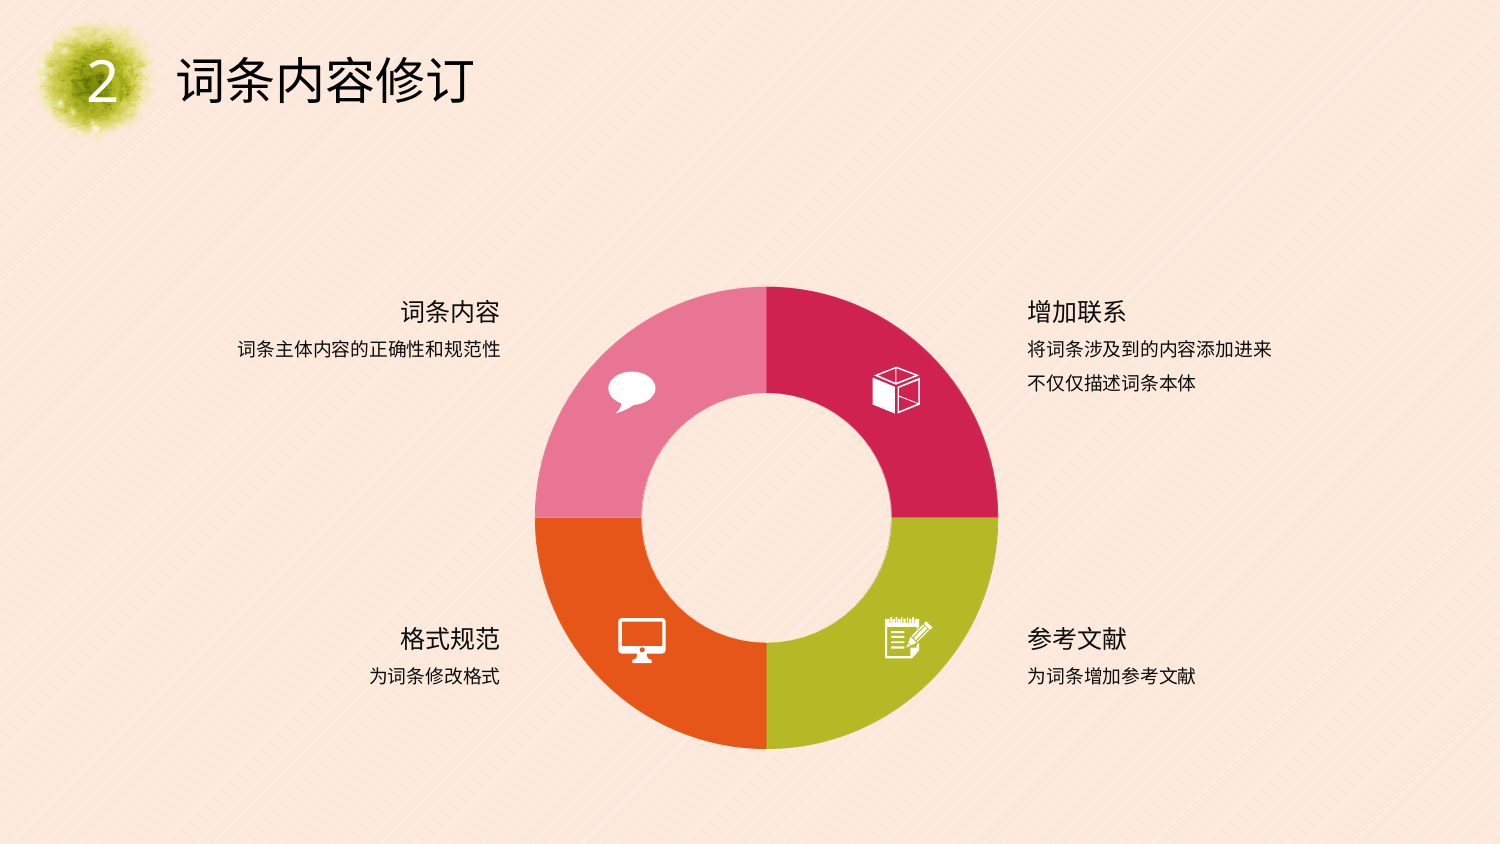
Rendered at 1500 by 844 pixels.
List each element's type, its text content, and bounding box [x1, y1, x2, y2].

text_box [461, 255, 1072, 781]
text_box 格式规范 为词条修改格式 [128, 613, 461, 691]
text_box 增加联系 将词条涉及到的内容添加进来 不仅仅描述词条本体 [1072, 286, 1398, 398]
text_box 词条内容 词条主体内容的正确性和规范性 [128, 287, 461, 365]
text_box 参考文献 为词条增加参考文献 [1072, 613, 1406, 691]
text_box 词条内容修订 [165, 42, 491, 118]
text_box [27, 7, 165, 147]
